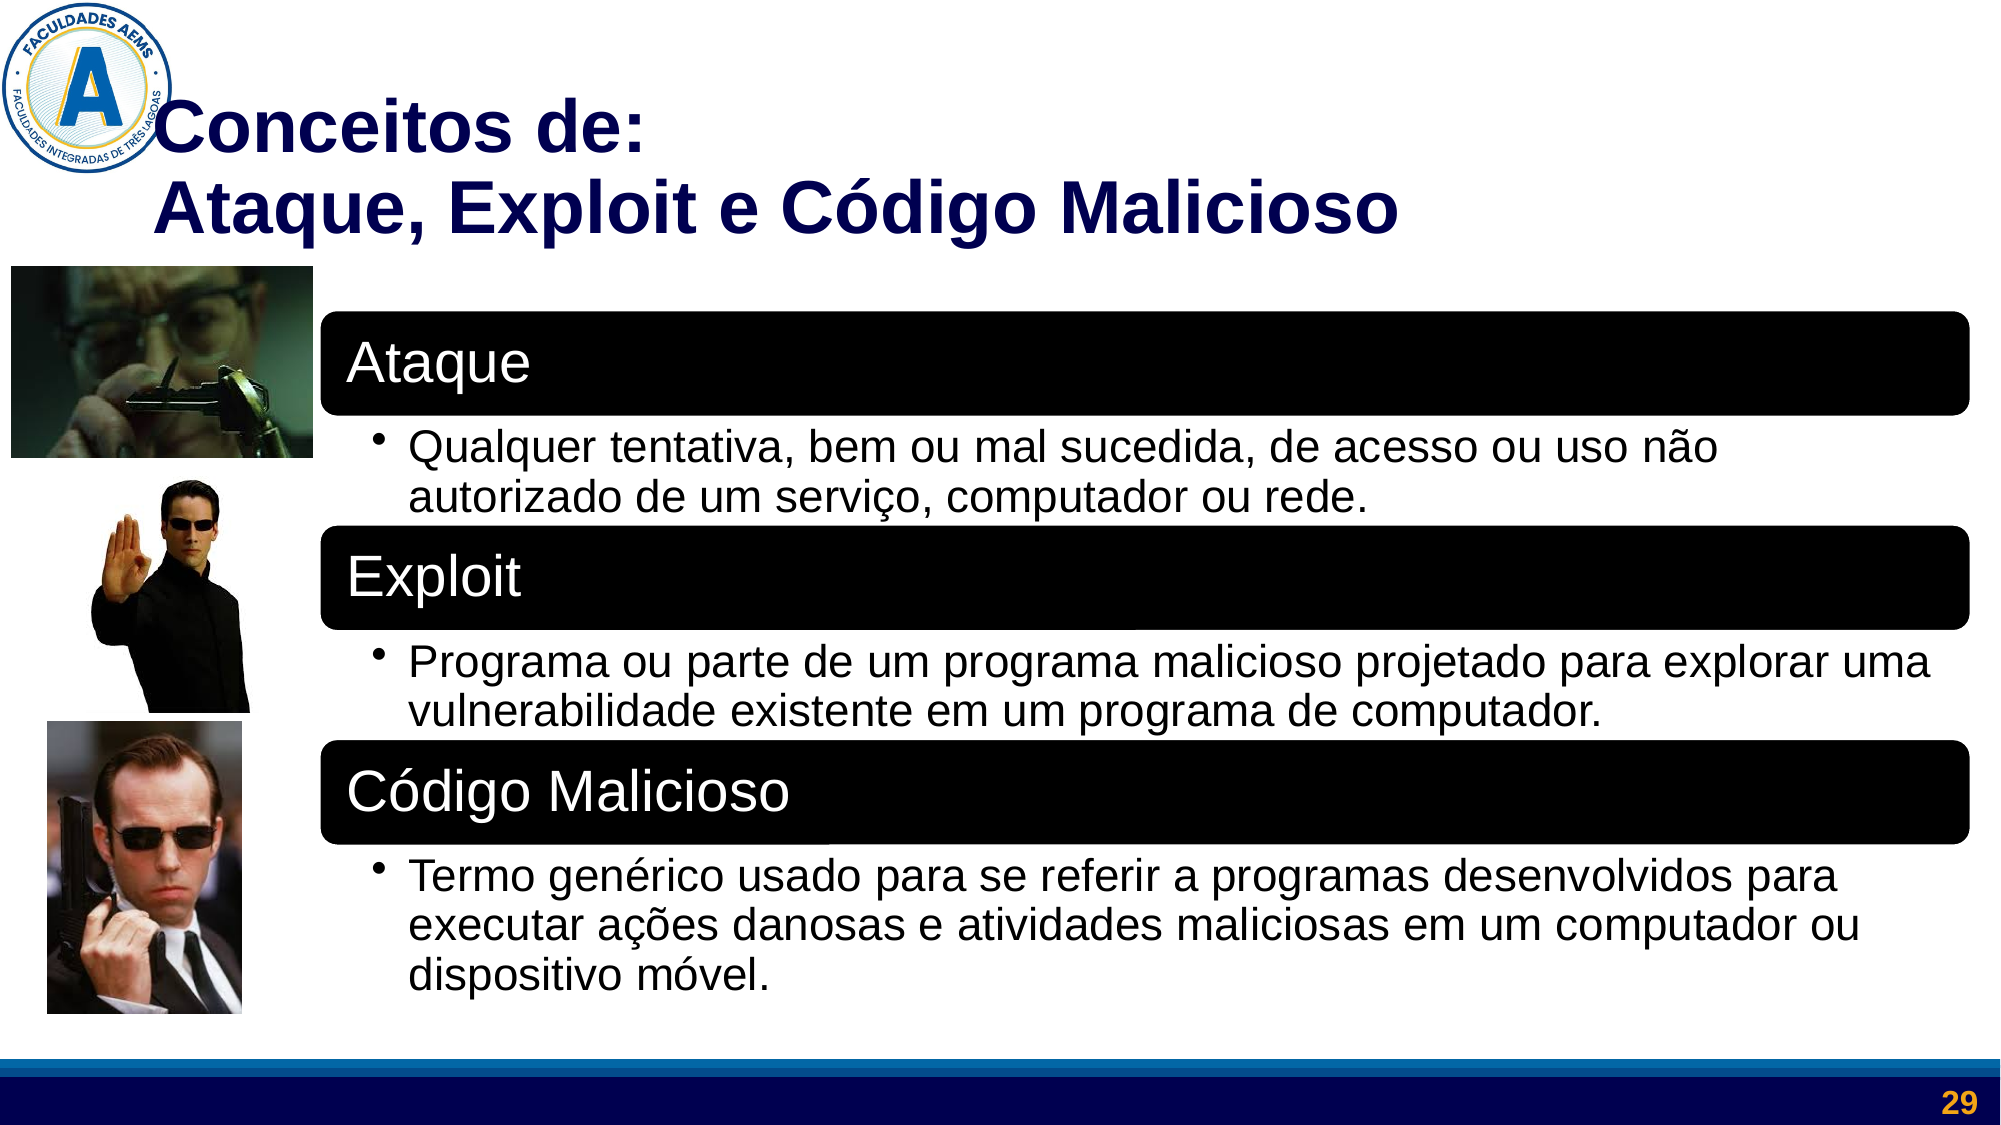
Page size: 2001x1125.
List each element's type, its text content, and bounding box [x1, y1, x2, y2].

picture [0, 1, 173, 175]
picture [86, 475, 260, 713]
picture [10, 266, 314, 458]
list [318, 298, 1972, 1014]
picture [46, 721, 242, 1014]
title Conceitos de: Ataque, Exploit e Código Malicioso [137, 59, 1863, 278]
